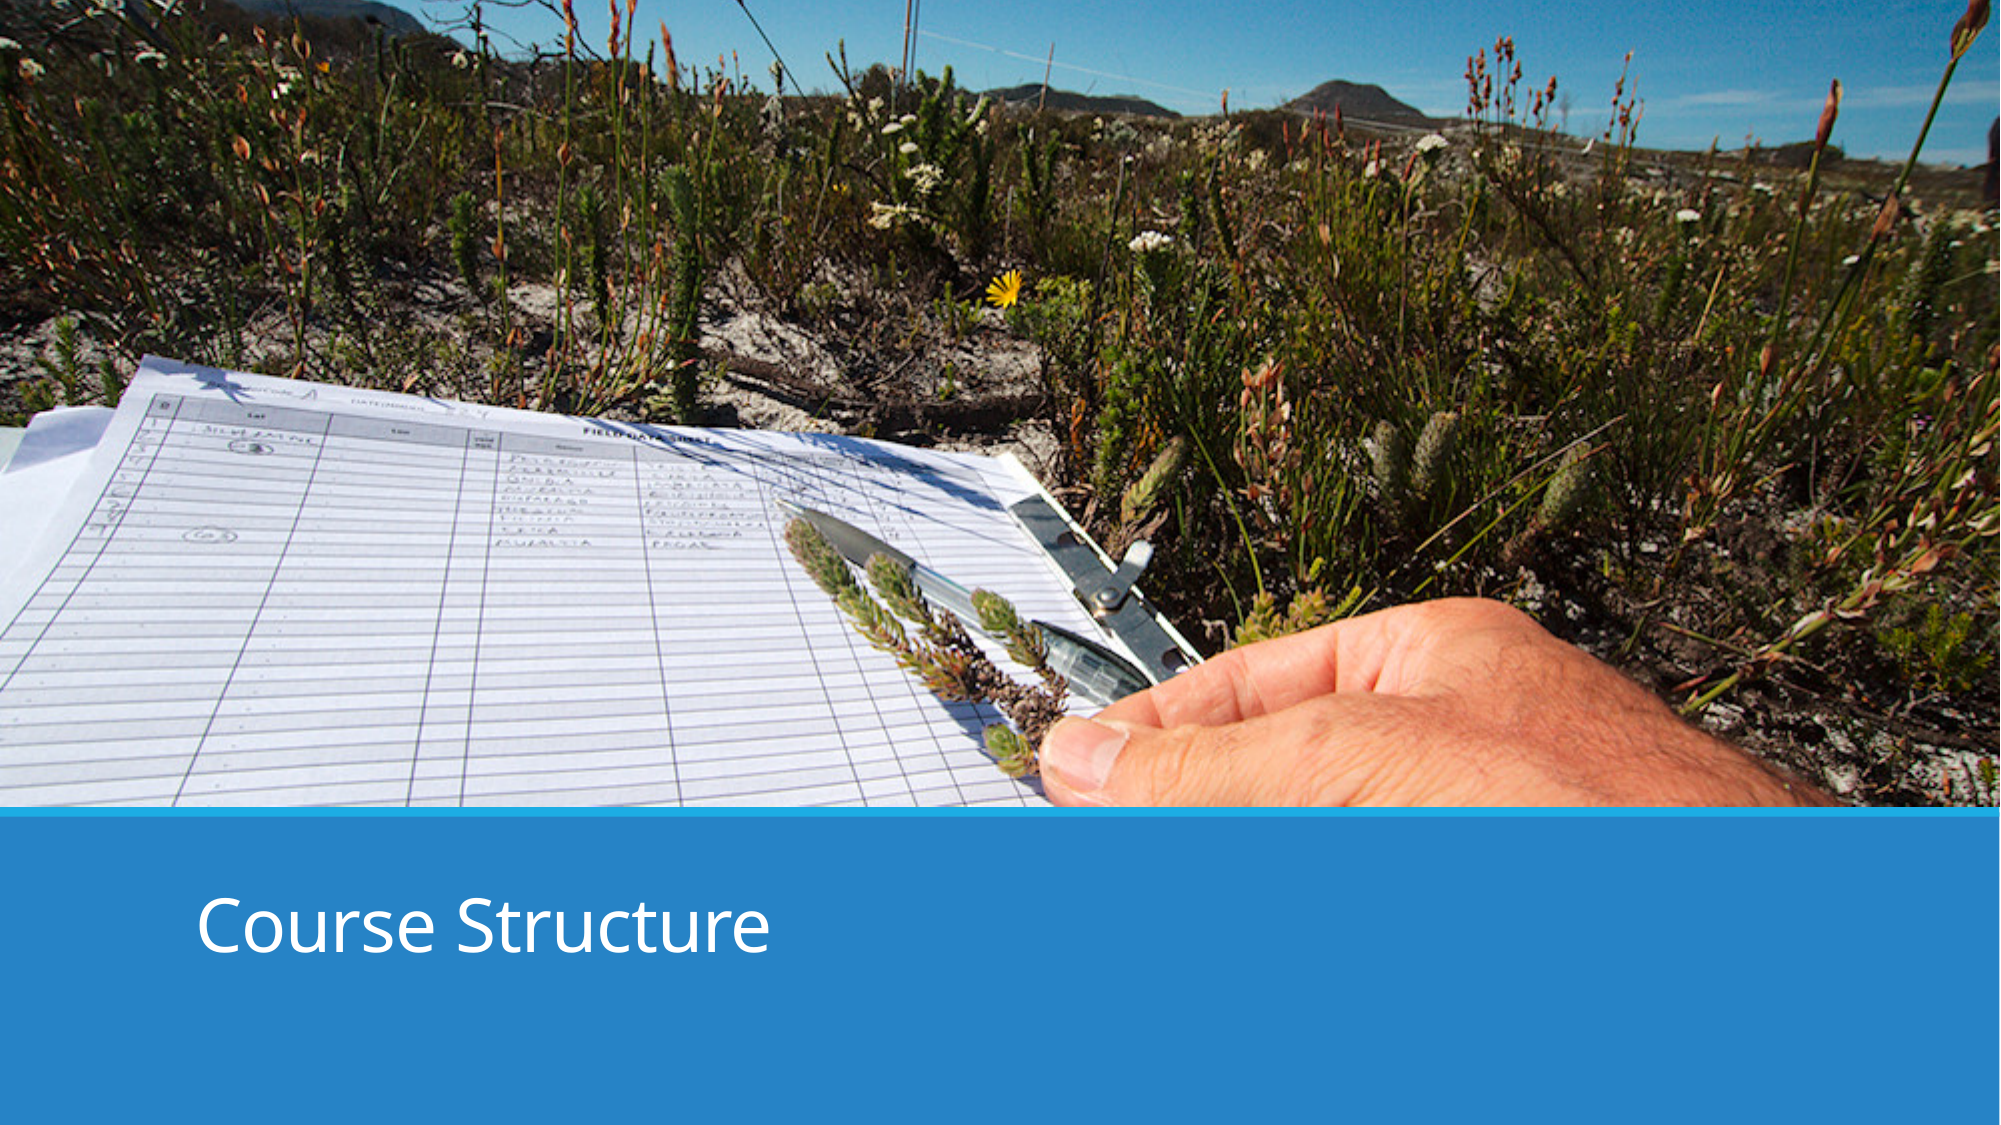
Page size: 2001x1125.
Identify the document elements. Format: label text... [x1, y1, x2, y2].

picture [0, 0, 2000, 807]
title Course Structure [180, 832, 1840, 968]
